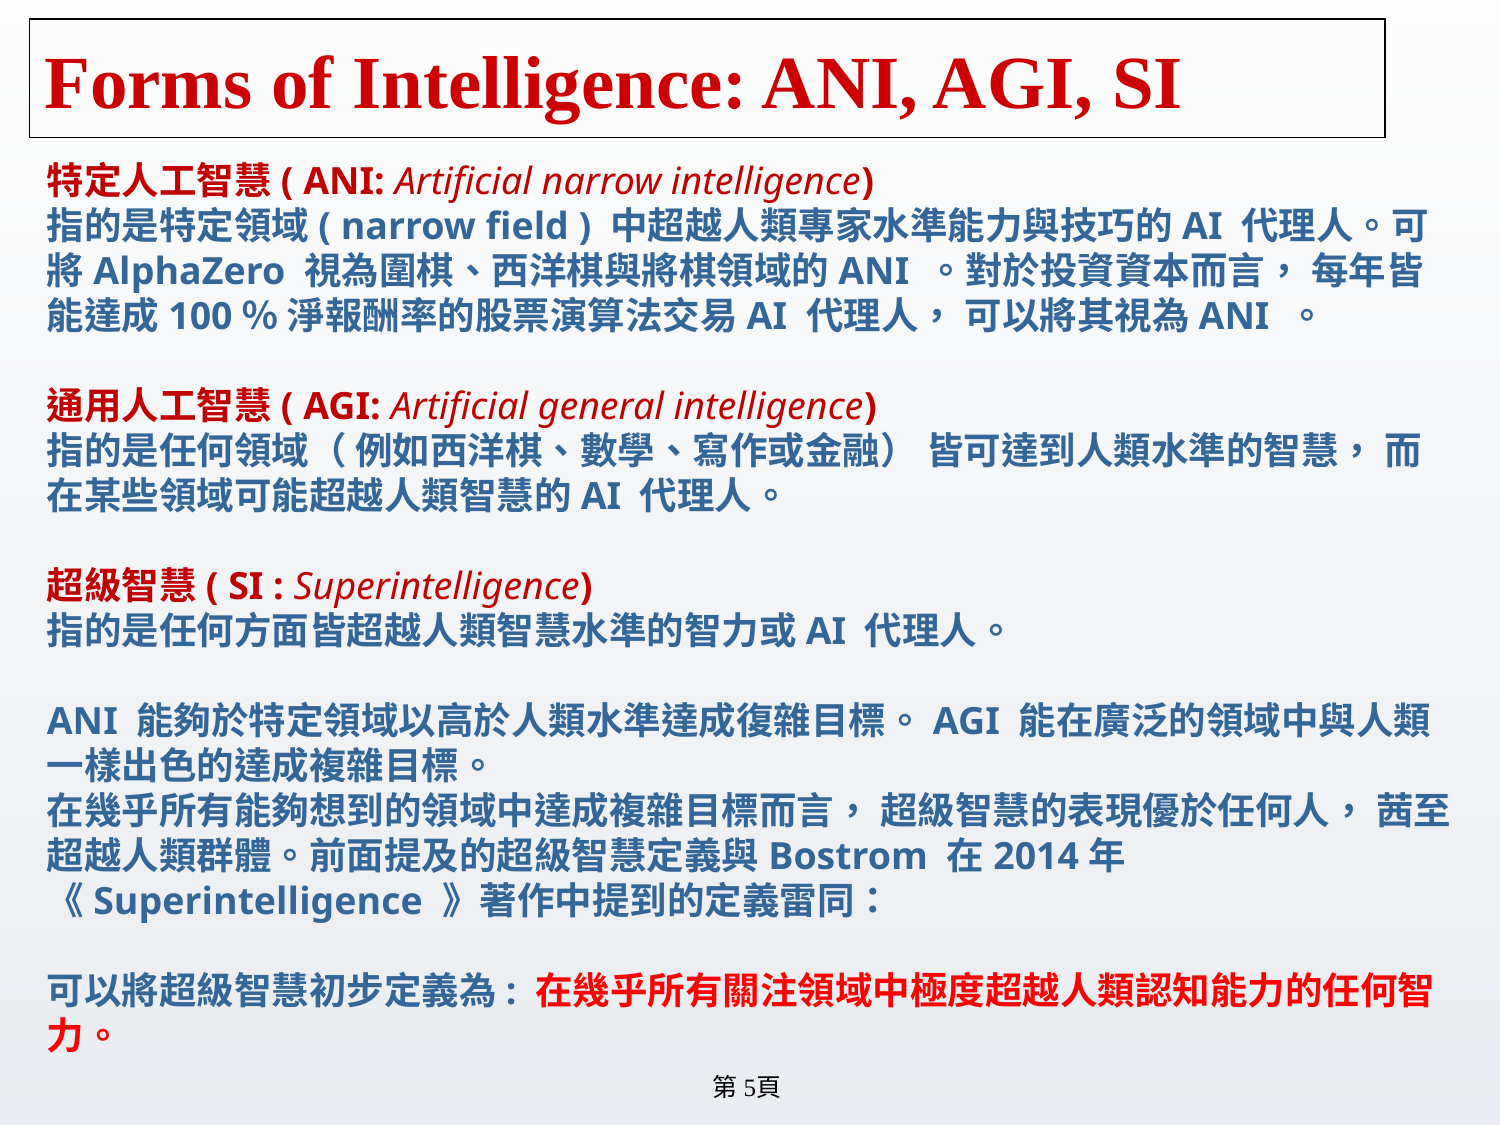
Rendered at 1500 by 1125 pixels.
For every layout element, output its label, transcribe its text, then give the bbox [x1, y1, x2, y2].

list 特定人工智慧( ANI: Artificial narrow intelligence) 指的是特定領域( narrow field ) 中超越人類專家水準能力與技巧的AI 代理人。可將AlphaZero 視為圍棋、西洋棋與將棋領域的ANI 。對於投資資本而言， 每年皆能達成100％ 淨報酬率的股票演算法交易AI 代理人， 可以將其視為ANI 。 通用人工智慧( AGI: Artificial general intelligence) 指的是任何領域（ 例如西洋棋、數學、寫作或金融） 皆可達到人類水準的智慧， 而在某些領域可能超越人類智慧的AI 代理人。 超級智慧( SI : Superintelligence) 指的是任何方面皆超越人類智慧水準的智力或AI 代理人。 ANI 能夠於特定領域以高於人類水準達成復雜目標。AGI 能在廣泛的領域中與人類一樣出色的達成複雜目標。 在幾乎所有能夠想到的領域中達成複雜目標而言， 超級智慧的表現優於任何人， 茜至超越人類群體。前面提及的超級智慧定義與Bostrom 在2014年《Superintelligence 》著作中提到的定義雷同： 可以將超級智慧初步定義為: 在幾乎所有關注領域中極度超越人類認知能力的任何智力。 [31, 149, 1473, 1125]
title Forms of Intelligence: ANI, AGI, SI [29, 18, 1386, 138]
